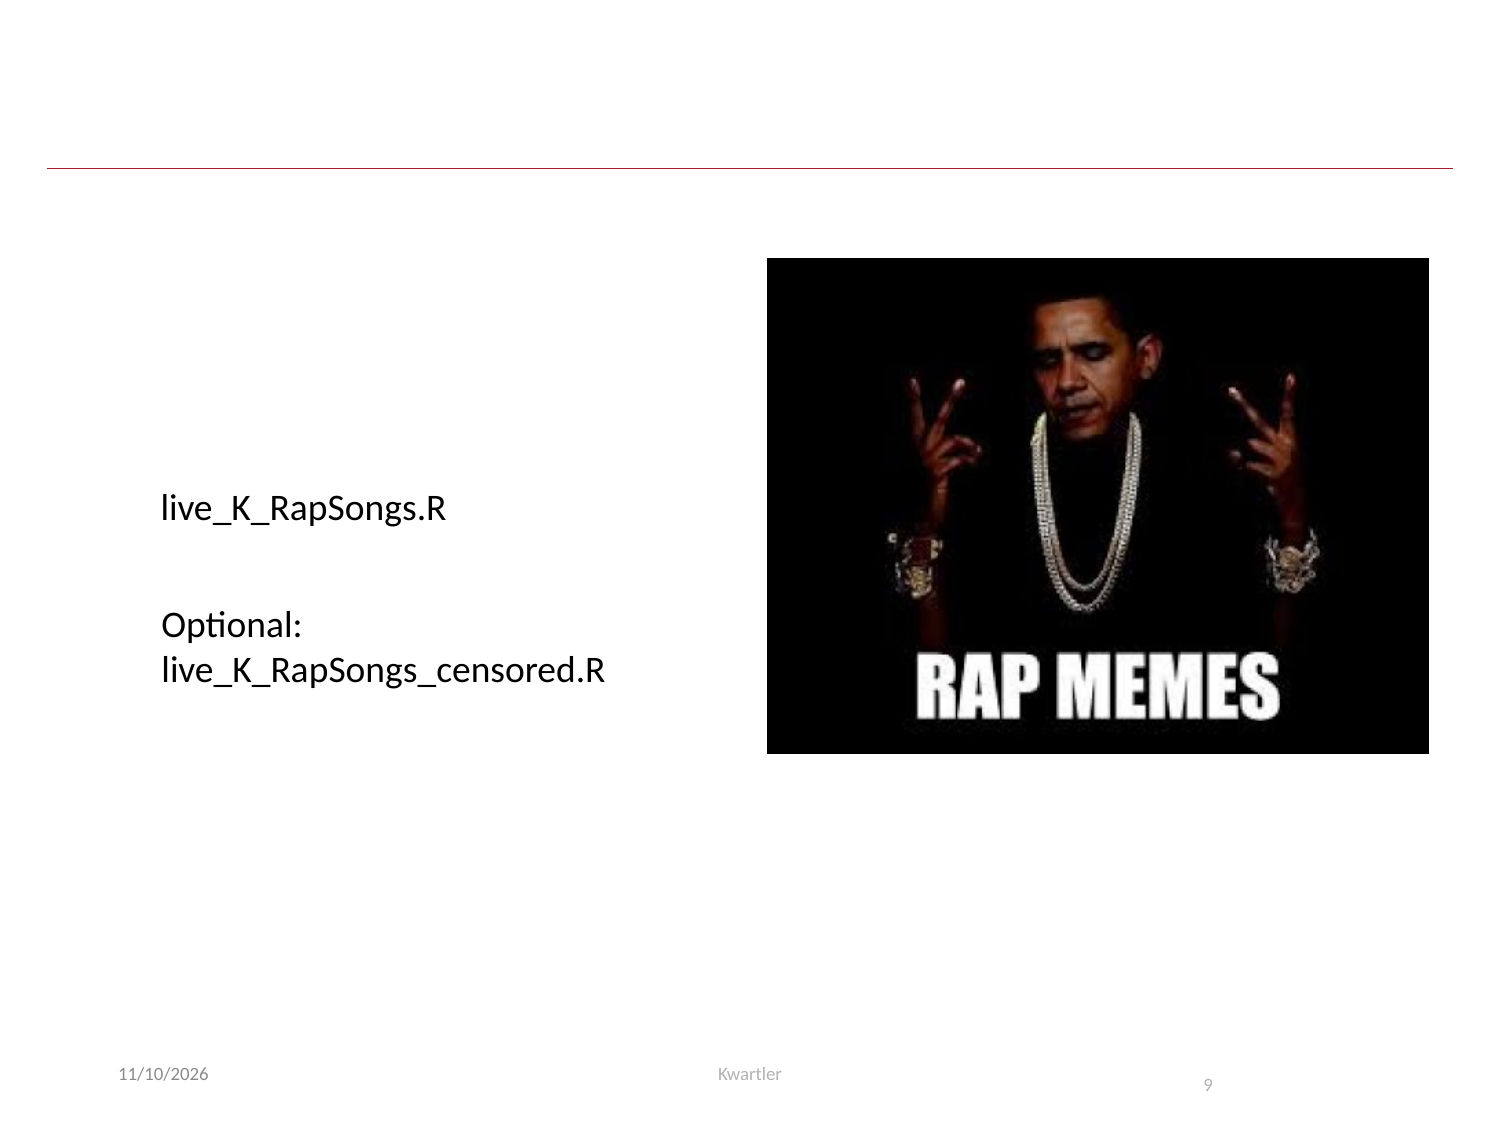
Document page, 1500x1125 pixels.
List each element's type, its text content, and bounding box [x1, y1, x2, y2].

text_box ﻿live_K_RapSongs.R [145, 475, 462, 535]
text_box Optional:﻿ live_K_RapSongs_censored.R [146, 593, 622, 698]
slide_number 9 [1188, 1042, 1330, 1103]
picture [767, 258, 1429, 754]
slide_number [103, 1042, 441, 1103]
footer Kwartler [496, 1042, 1004, 1103]
